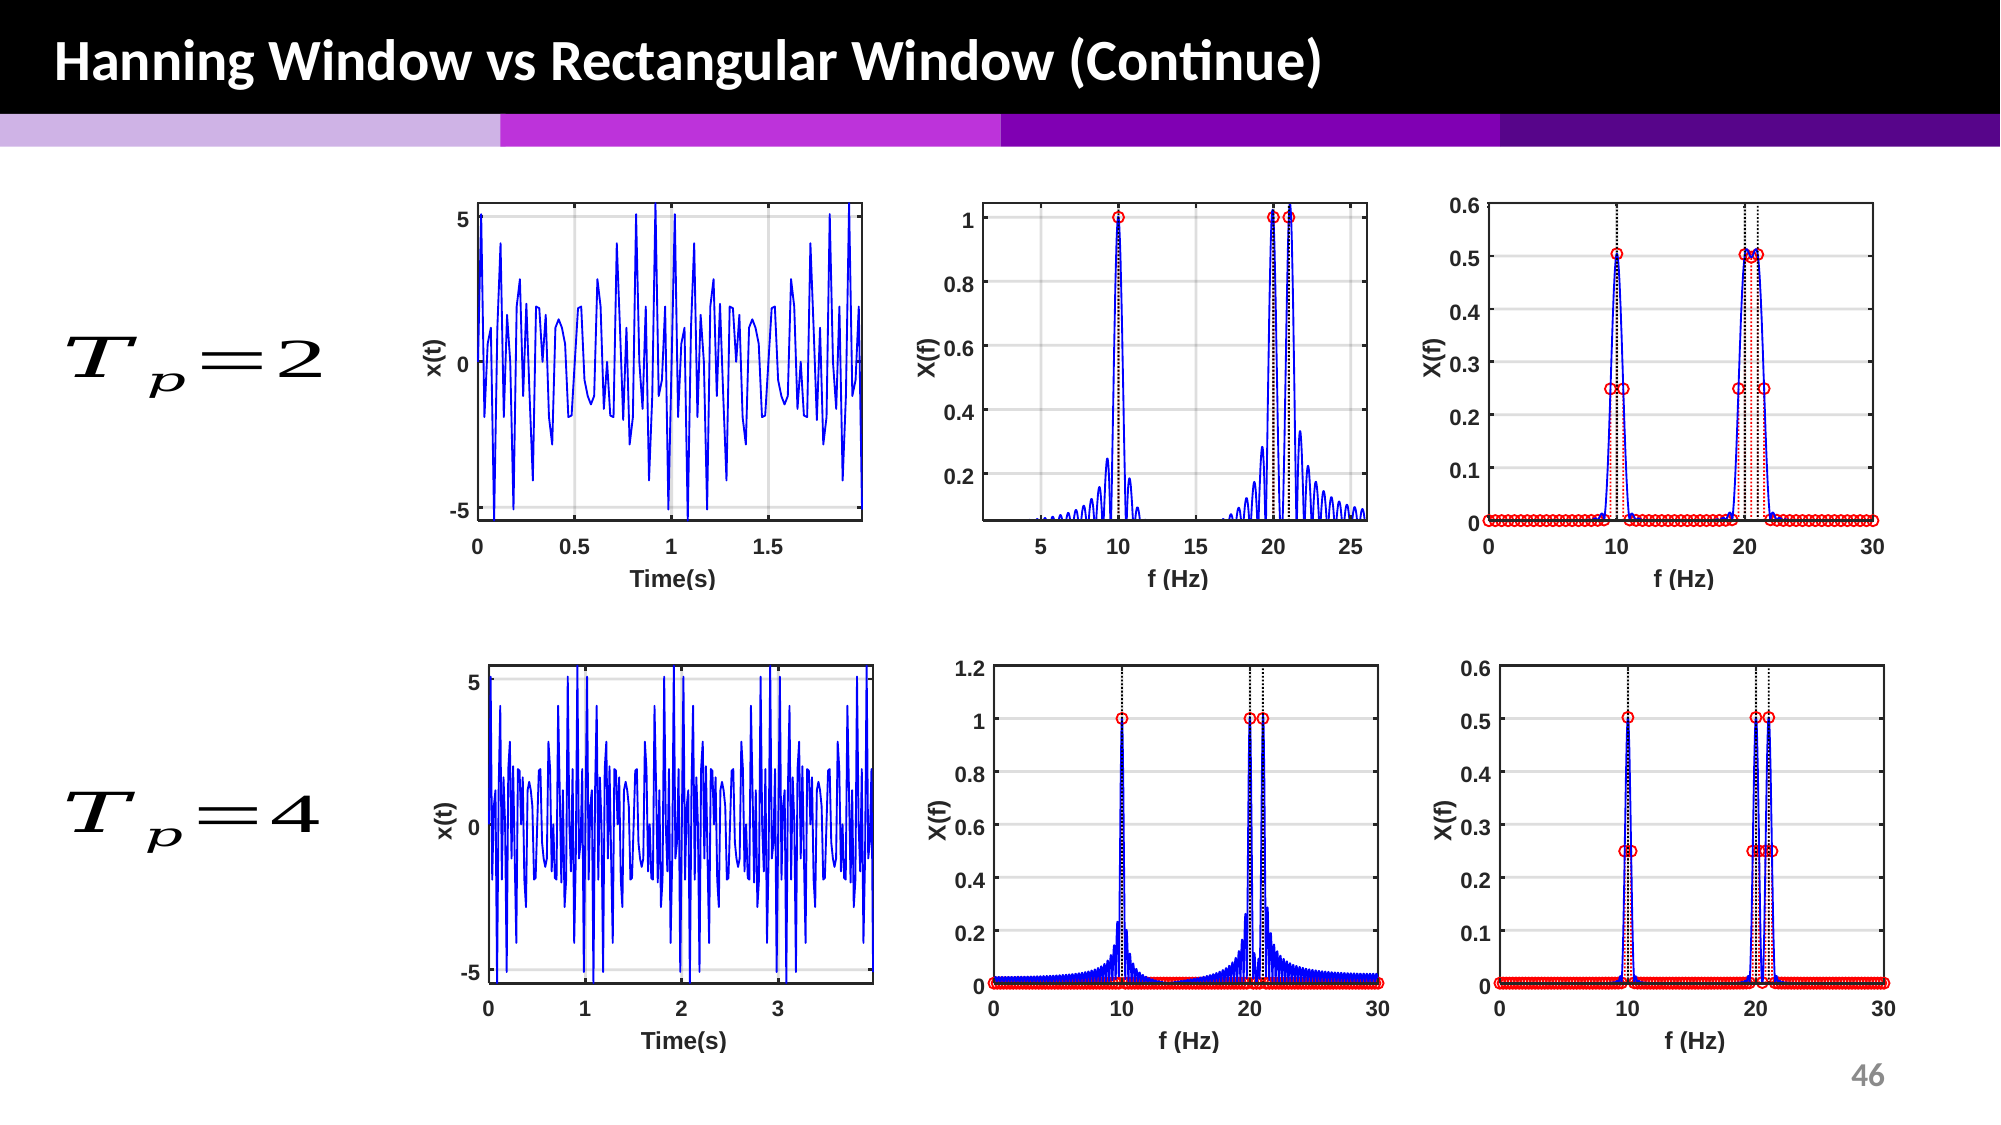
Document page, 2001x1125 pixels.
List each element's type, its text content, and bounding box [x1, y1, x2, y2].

picture [254, 633, 2000, 1053]
picture [243, 171, 2000, 590]
list Hanning Window vs Rectangular Window (Continue) [39, 1, 1964, 114]
